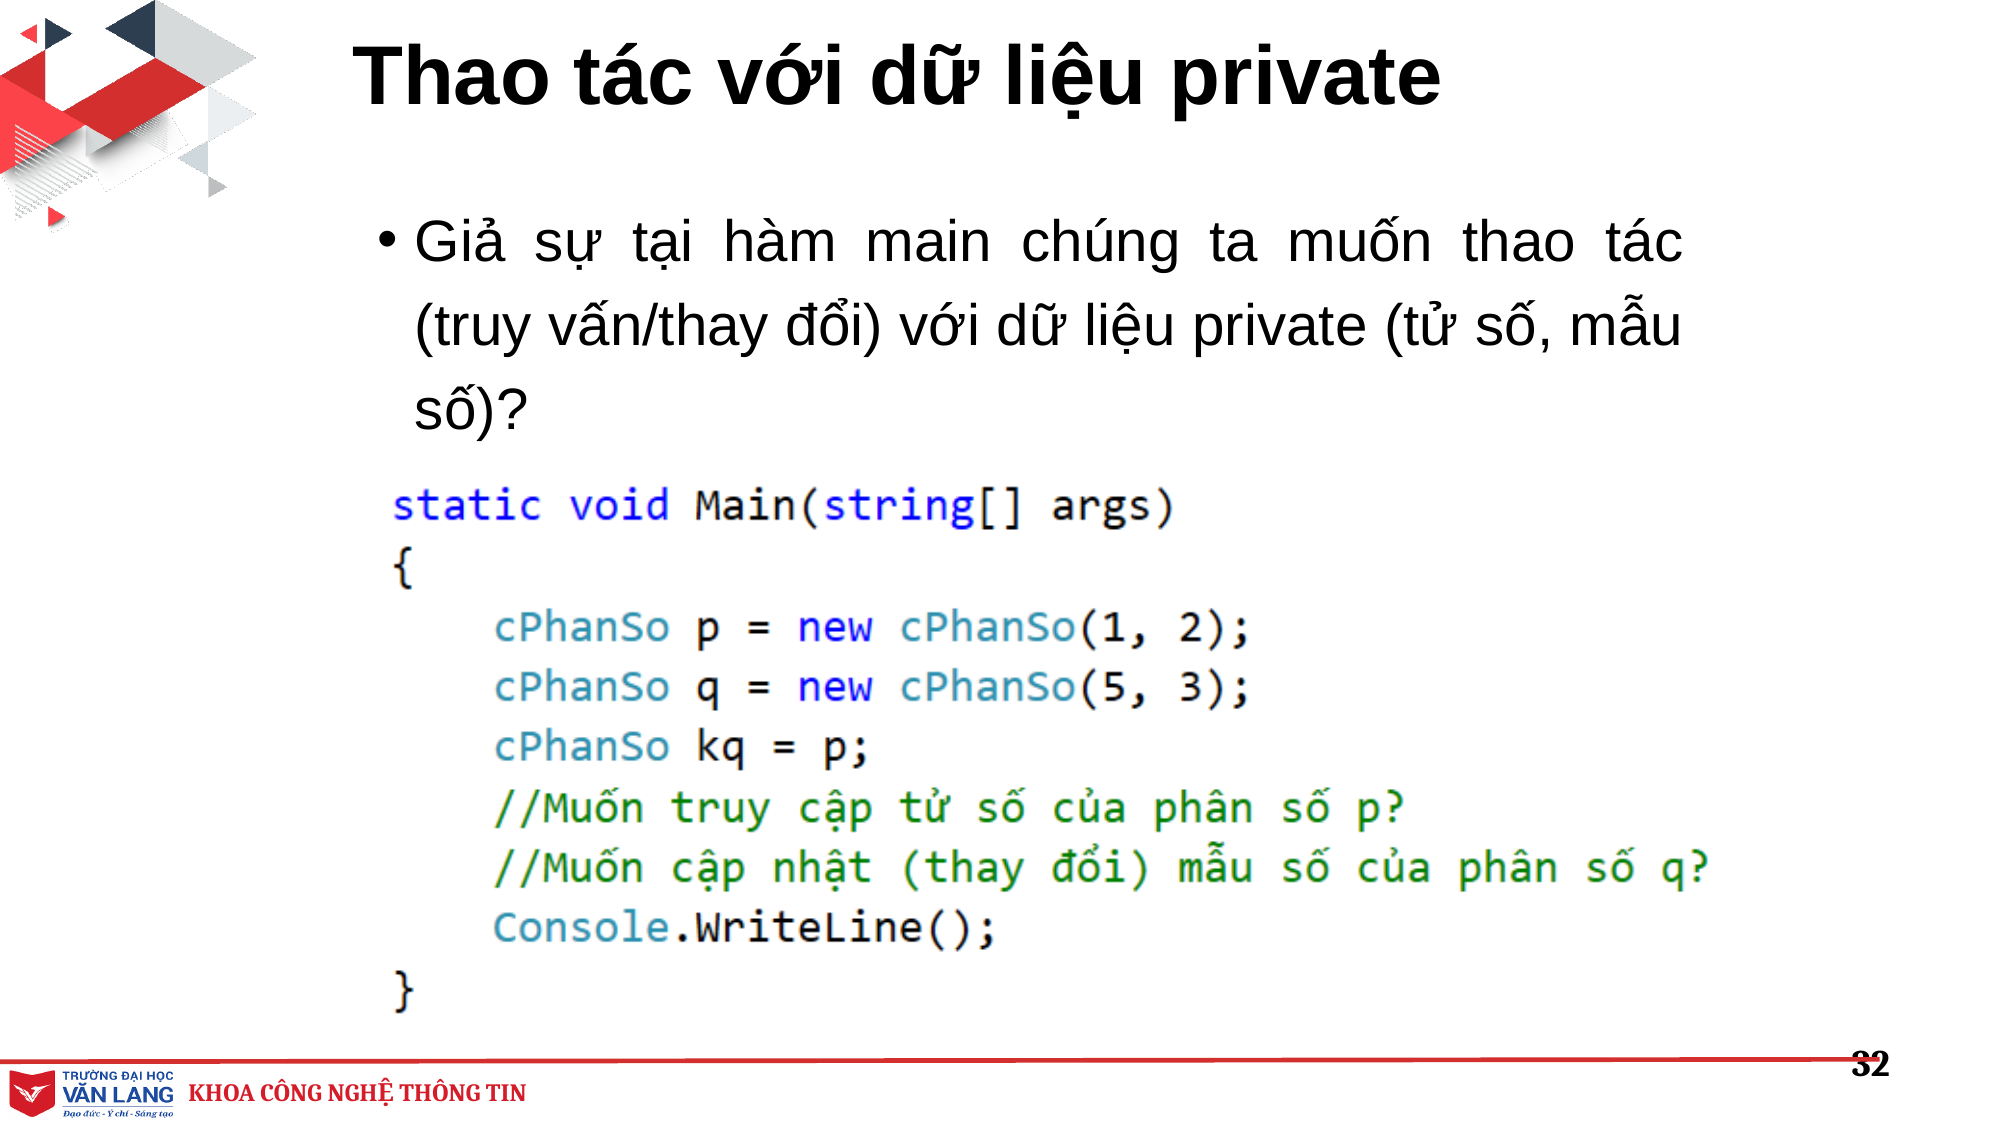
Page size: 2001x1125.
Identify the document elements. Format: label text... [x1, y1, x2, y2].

title Thao tác với dữ liệu private [337, 24, 1750, 138]
list Giả sự tại hàm main chúng ta muốn thao tác (truy vấn/thay đổi) với dữ liệu private (tử số, mẫu số)? [362, 182, 1700, 1063]
picture [0, 0, 256, 233]
picture [387, 474, 1723, 1025]
picture [8, 1069, 173, 1118]
